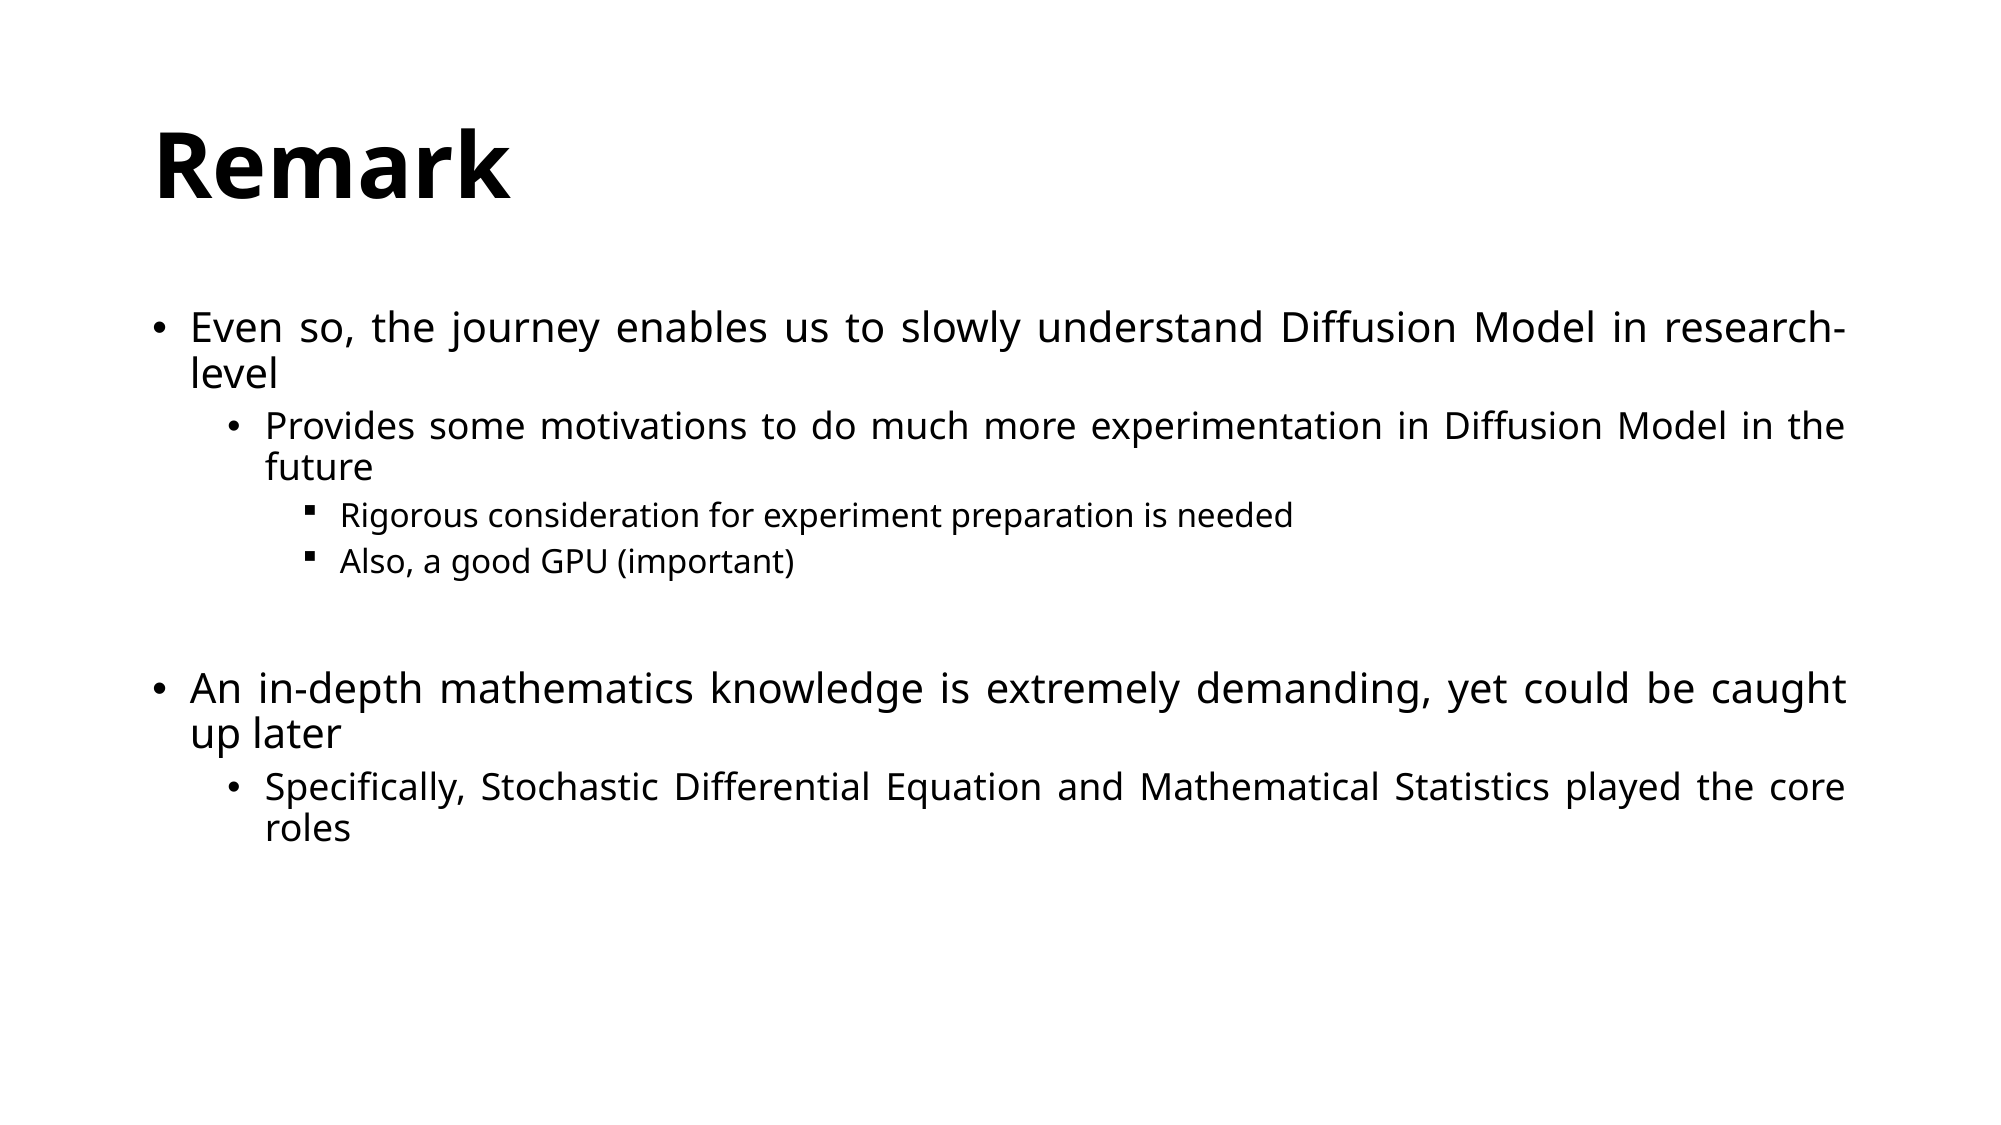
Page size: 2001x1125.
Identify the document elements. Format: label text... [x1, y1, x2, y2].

title Remark [137, 59, 1863, 278]
list Even so, the journey enables us to slowly understand Diffusion Model in research-level Provides some motivations to do much more experimentation in Diffusion Model in the future Rigorous consideration for experiment preparation is needed Also, a good GPU (important) An in-depth mathematics knowledge is extremely demanding, yet could be caught up later Specifically, Stochastic Differential Equation and Mathematical Statistics played the core roles [137, 299, 1863, 1014]
